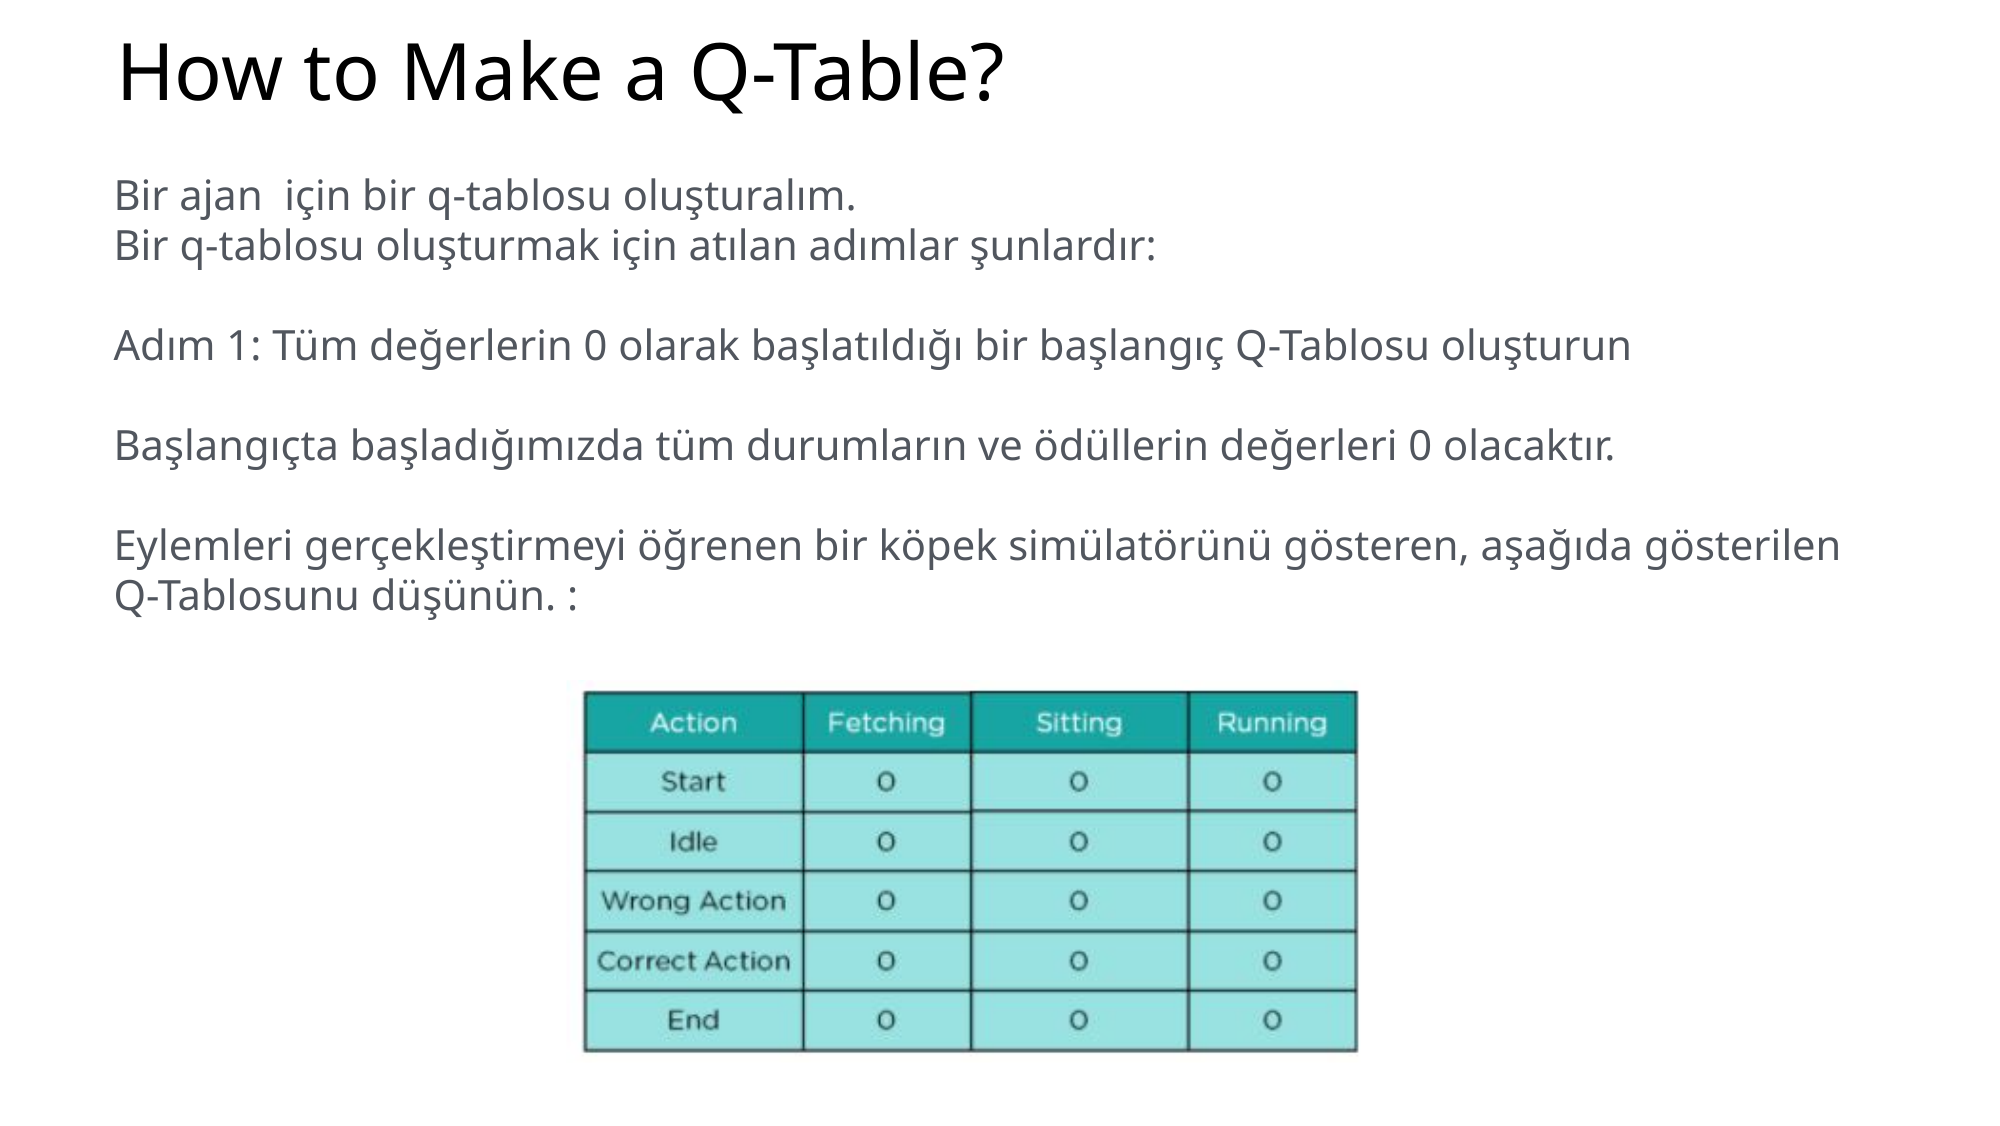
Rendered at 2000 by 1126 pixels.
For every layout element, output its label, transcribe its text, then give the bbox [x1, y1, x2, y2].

picture [550, 680, 1371, 1075]
title How to Make a Q-Table? [99, 3, 1900, 134]
text_box Bir ajan için bir q-tablosu oluşturalım. Bir q-tablosu oluşturmak için atılan adımlar şunlardır: Adım 1: Tüm değerlerin 0 olarak başlatıldığı bir başlangıç Q-Tablosu oluşturun Başlangıçta başladığımızda tüm durumların ve ödüllerin değerleri 0 olacaktır. Eylemleri gerçekleştirmeyi öğrenen bir köpek simülatörünü gösteren, aşağıda gösterilen Q-Tablosunu düşünün. : [98, 160, 1874, 626]
